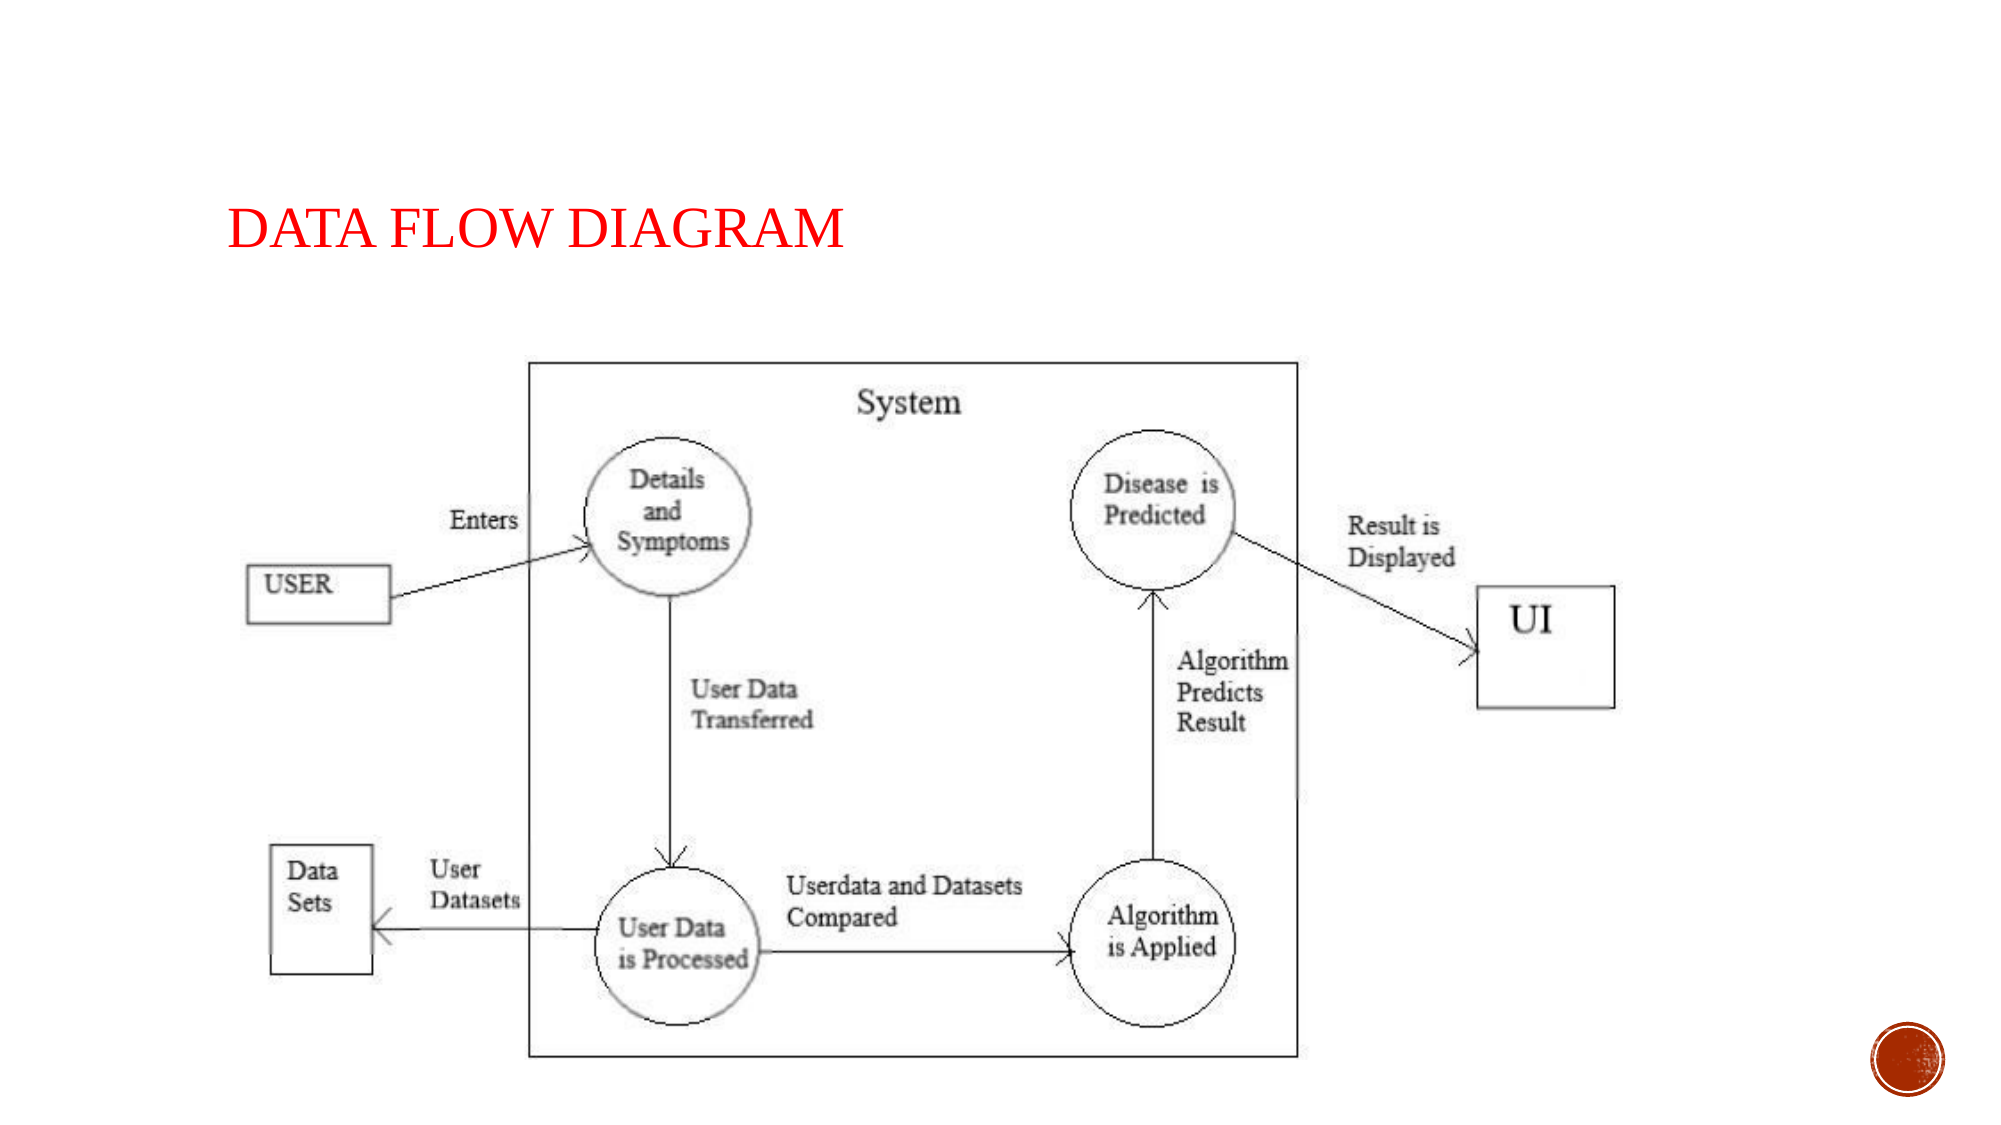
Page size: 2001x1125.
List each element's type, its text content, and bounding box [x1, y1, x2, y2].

title DATA FLOW DIAGRAM [212, 161, 1788, 296]
picture [240, 355, 1623, 1060]
